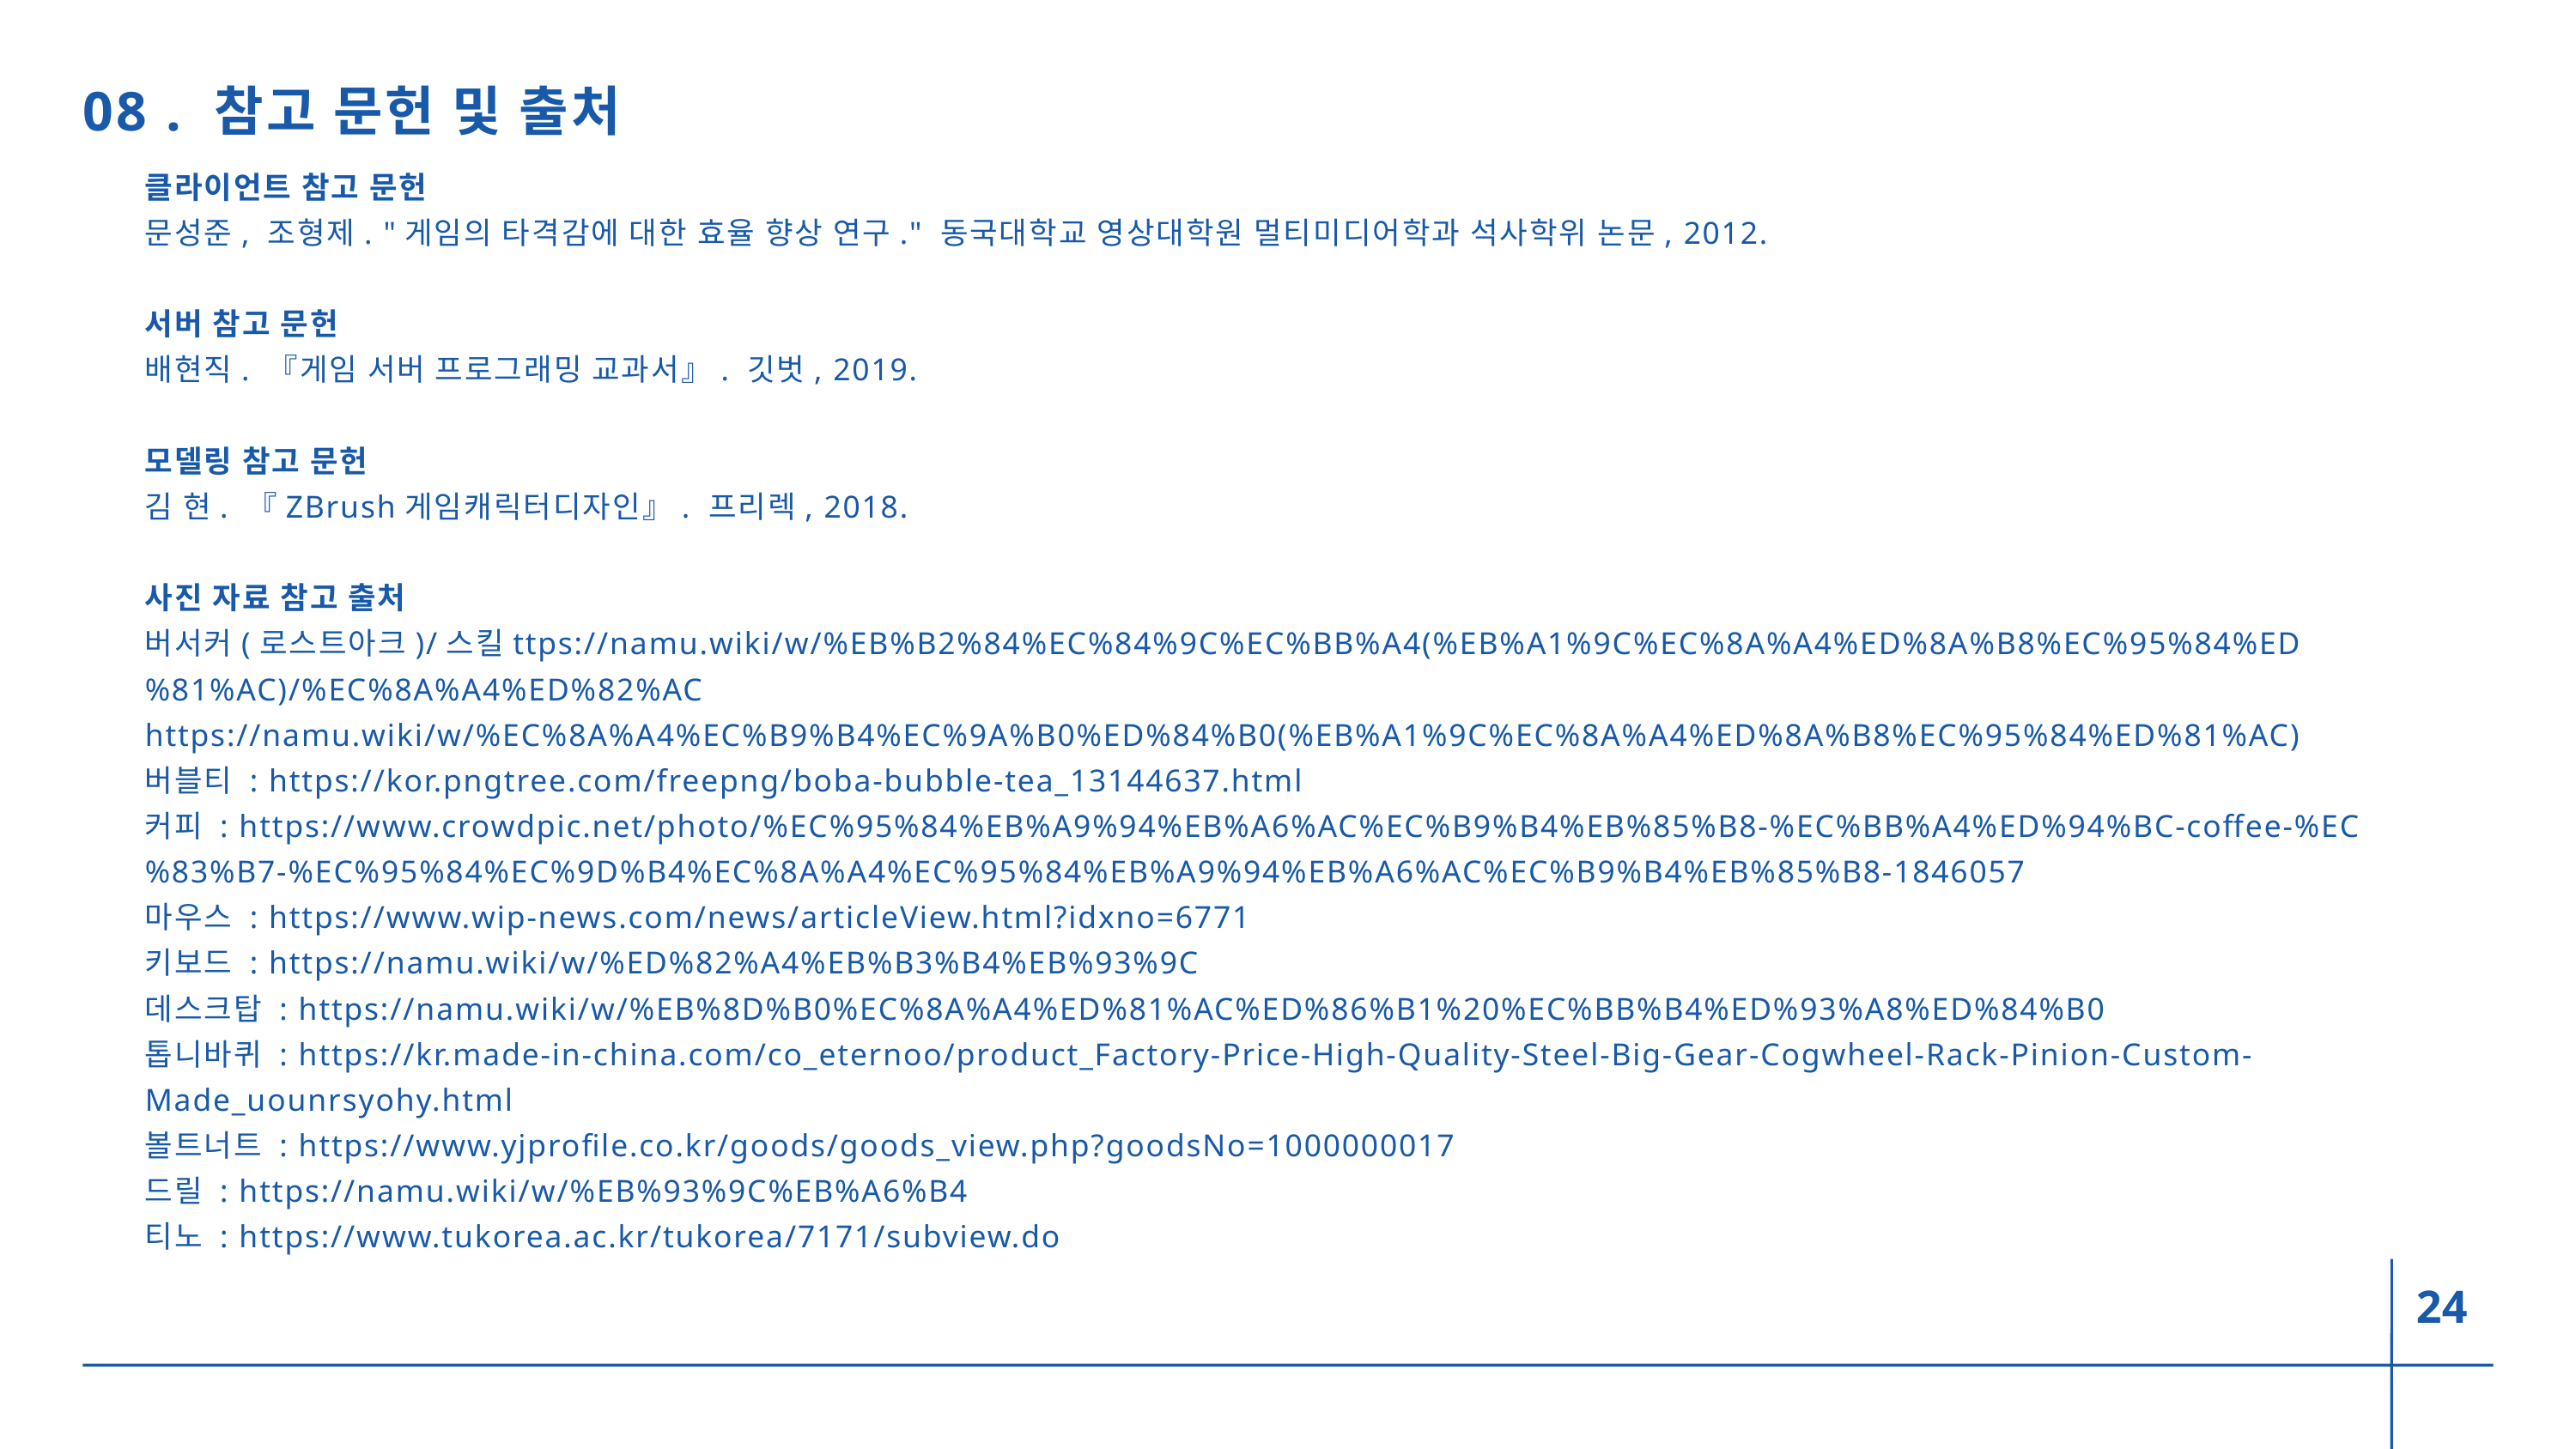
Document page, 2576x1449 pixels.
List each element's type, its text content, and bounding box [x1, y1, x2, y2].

text_box 08 . 참고 문헌 및 출처 [82, 82, 1288, 142]
text_box 클라이언트 참고 문헌 문성준, 조형제. "게임의 타격감에 대한 효율 향상 연구." 동국대학교 영상대학원 멀티미디어학과 석사학위 논문, 2012. 서버 참고 문헌 배현직. 『게임 서버 프로그래밍 교과서』. 깃벗, 2019. 모델링 참고 문헌 김 현. 『ZBrush게임캐릭터디자인』. 프리렉, 2018. 사진 자료 참고 출처 버서커(로스트아크)/스킬ttps://namu.wiki/w/%EB%B2%84%EC%84%9C%EC%BB%A4(%EB%A1%9C%EC%8A%A4%ED%8A%B8%EC%95%84%ED%81%AC)/%EC%8A%A4%ED%82%AC https://namu.wiki/w/%EC%8A%A4%EC%B9%B4%EC%9A%B0%ED%84%B0(%EB%A1%9C%EC%8A%A4%ED%8A%B8%EC%95%84%ED%81%AC) 버블티 : https://kor.pngtree.com/freepng/boba-bubble-tea_13144637.html 커피 : https://www.crowdpic.net/photo/%EC%95%84%EB%A9%94%EB%A6%AC%EC%B9%B4%EB%85%B8-%EC%BB%A4%ED%94%BC-coffee-%EC%83%B7-%EC%95%84%EC%9D%B4%EC%8A%A4%EC%95%84%EB%A9%94%EB%A6%AC%EC%B9%B4%EB%85%B8-1846057 마우스 : https://www.wip-news.com/news/articleView.html?idxno=6771 키보드 : https://namu.wiki/w/%ED%82%A4%EB%B3%B4%EB%93%9C 데스크탑 : https://namu.wiki/w/%EB%8D%B0%EC%8A%A4%ED%81%AC%ED%86%B1%20%EC%BB%B4%ED%93%A8%ED%84%B0 톱니바퀴 : https://kr.made-in-china.com/co_eternoo/product_Factory-Price-High-Quality-Steel-Big-Gear-Cogwheel-Rack-Pinion-Custom-Made_uounrsyohy.html 볼트너트 : https://www.yjprofile.co.kr/goods/goods_view.php?goodsNo=1000000017 드릴 : https://namu.wiki/w/%EB%93%9C%EB%A6%B4 티노 : https://www.tukorea.ac.kr/tukorea/7171/subview.do [144, 159, 2392, 1300]
text_box 24 [2415, 1269, 2468, 1332]
